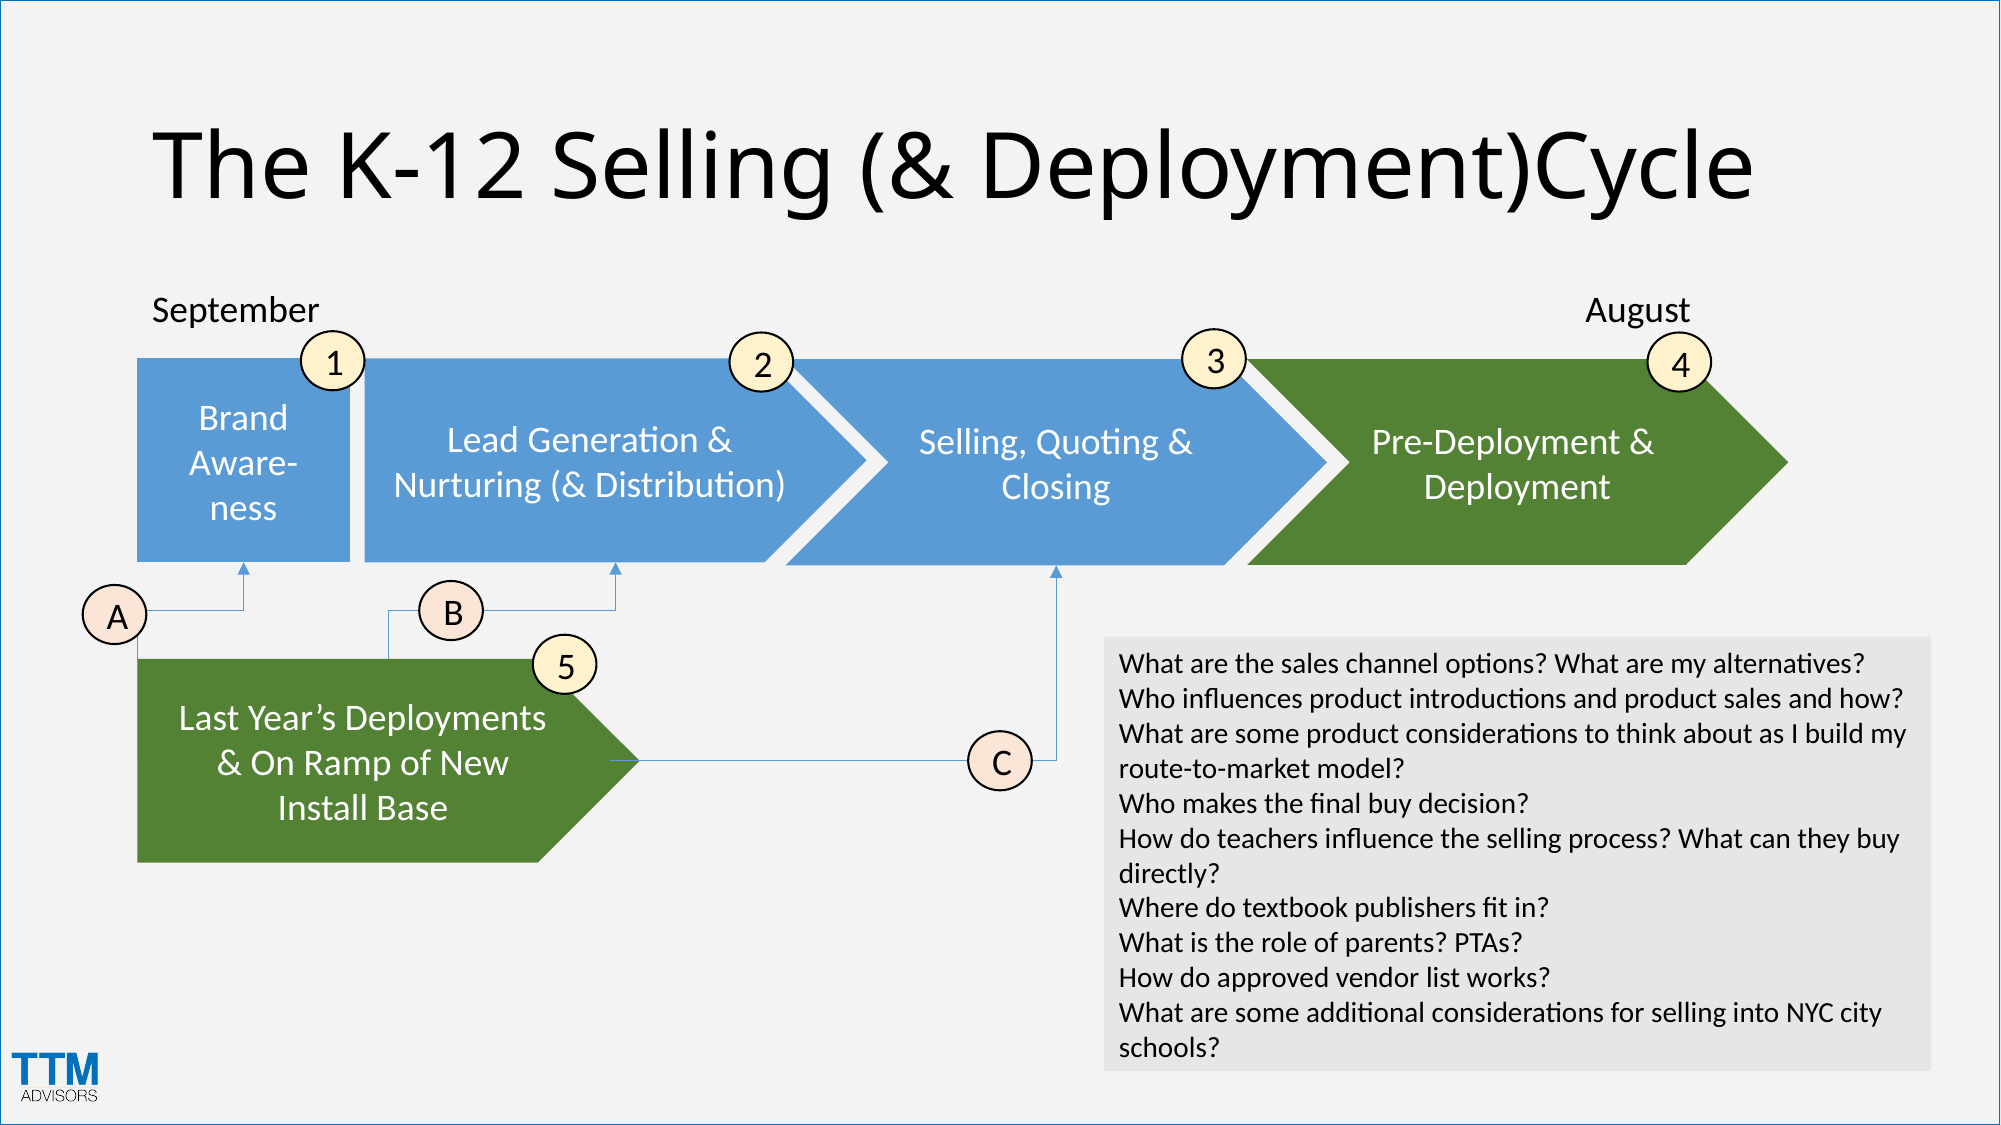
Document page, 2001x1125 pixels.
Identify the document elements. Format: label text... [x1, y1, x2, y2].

picture [6, 1029, 104, 1125]
text_box Last Year’s Deployments & On Ramp of New Install Base [136, 657, 641, 864]
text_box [610, 565, 1005, 761]
text_box Lead Generation & Nurturing (& Distribution) [363, 357, 869, 564]
text_box Pre-Deployment & Deployment [1244, 358, 1790, 567]
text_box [402, 496, 500, 725]
text_box Brand Aware-ness [136, 357, 351, 563]
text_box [137, 562, 244, 761]
text_box 5 [531, 633, 598, 695]
text_box What are the sales channel options? What are my alternatives? Who influences product introductions and product sales and how? What are some product considerations to think about as I build my route-to-market model? Who makes the final buy decision? How do teachers influence the selling process? What can they buy directly? Where do textbook publishers fit in? What is the role of parents? PTAs? How do approved vendor list works? What are some additional considerations for selling into NYC city schools? [1104, 636, 1932, 1071]
text_box Selling, Quoting & Closing [784, 358, 1329, 567]
text_box A [81, 583, 137, 646]
text_box C [967, 730, 1033, 792]
text_box September August [137, 277, 1789, 337]
text_box 1 [299, 337, 366, 392]
title The K-12 Selling (& Deployment)Cycle [137, 59, 1863, 278]
text_box 3 [1181, 337, 1247, 390]
text_box 4 [1646, 337, 1713, 393]
text_box 2 [728, 337, 795, 393]
